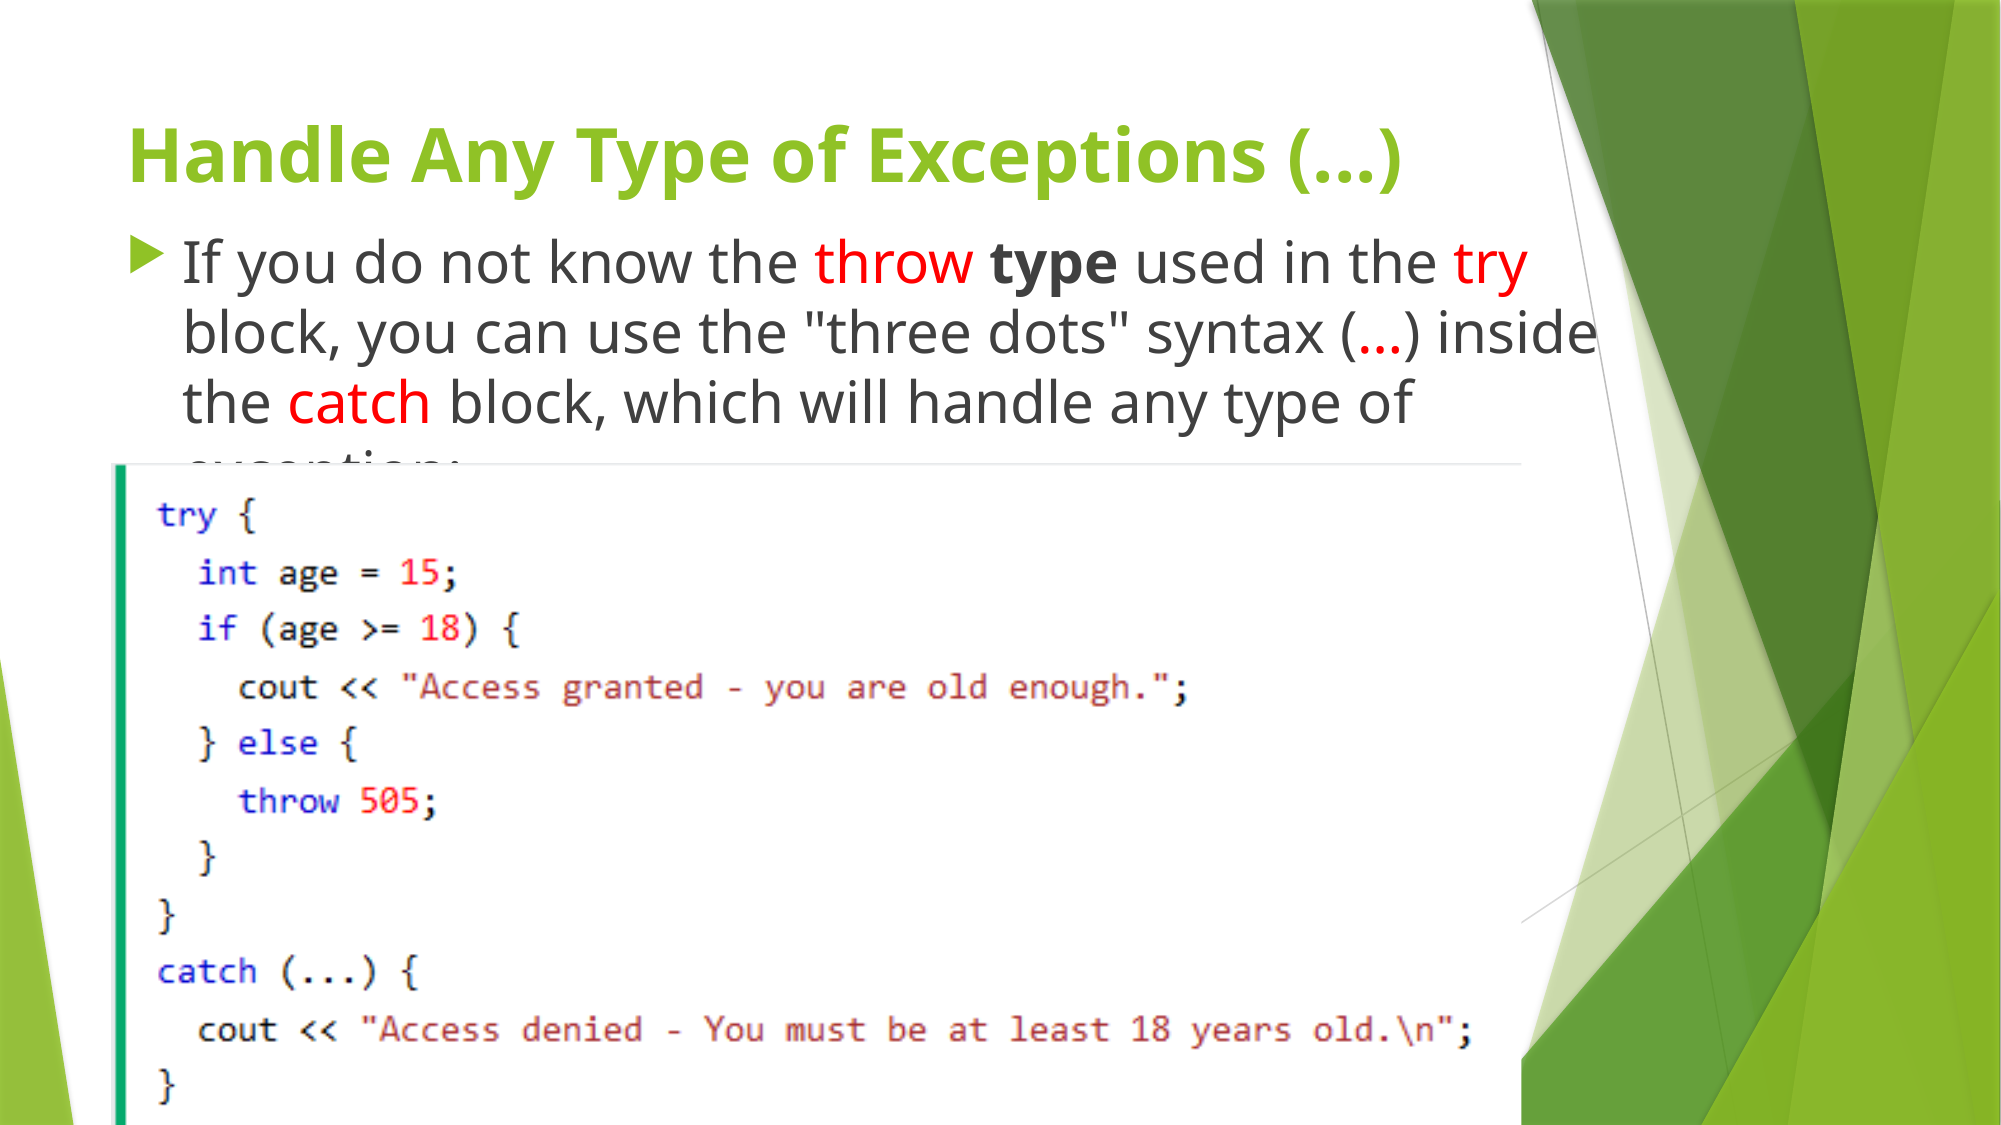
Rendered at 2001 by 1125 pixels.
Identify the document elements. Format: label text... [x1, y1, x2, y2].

picture [110, 463, 1522, 1125]
title Handle Any Type of Exceptions (...) [111, 99, 1522, 218]
list If you do not know the throw type used in the try block, you can use the "three dots" syntax (…) inside the catch block, which will handle any type of exception: [111, 218, 1689, 992]
